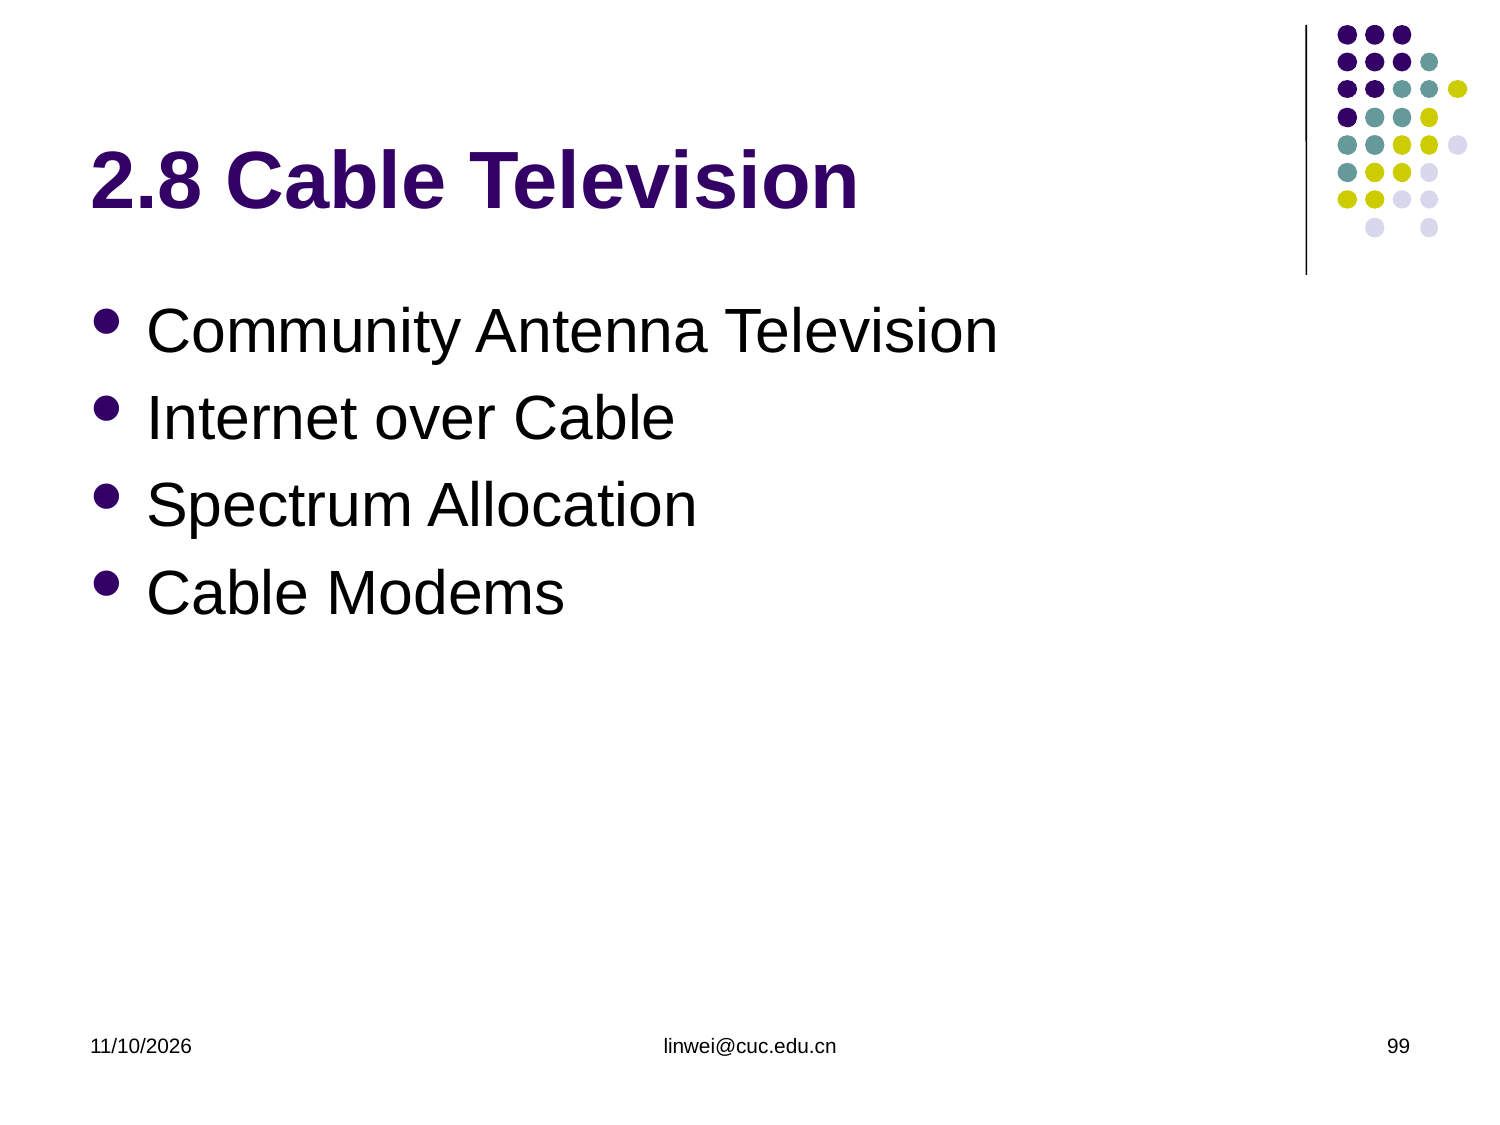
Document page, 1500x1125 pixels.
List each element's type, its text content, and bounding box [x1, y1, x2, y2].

slide_number 99 [1074, 1024, 1426, 1101]
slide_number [74, 1024, 426, 1101]
footer linwei@cuc.edu.cn [512, 1024, 988, 1101]
list Community Antenna Television Internet over Cable Spectrum Allocation Cable Modems [75, 282, 1425, 1006]
title 2.8 Cable Television [75, 20, 1313, 233]
